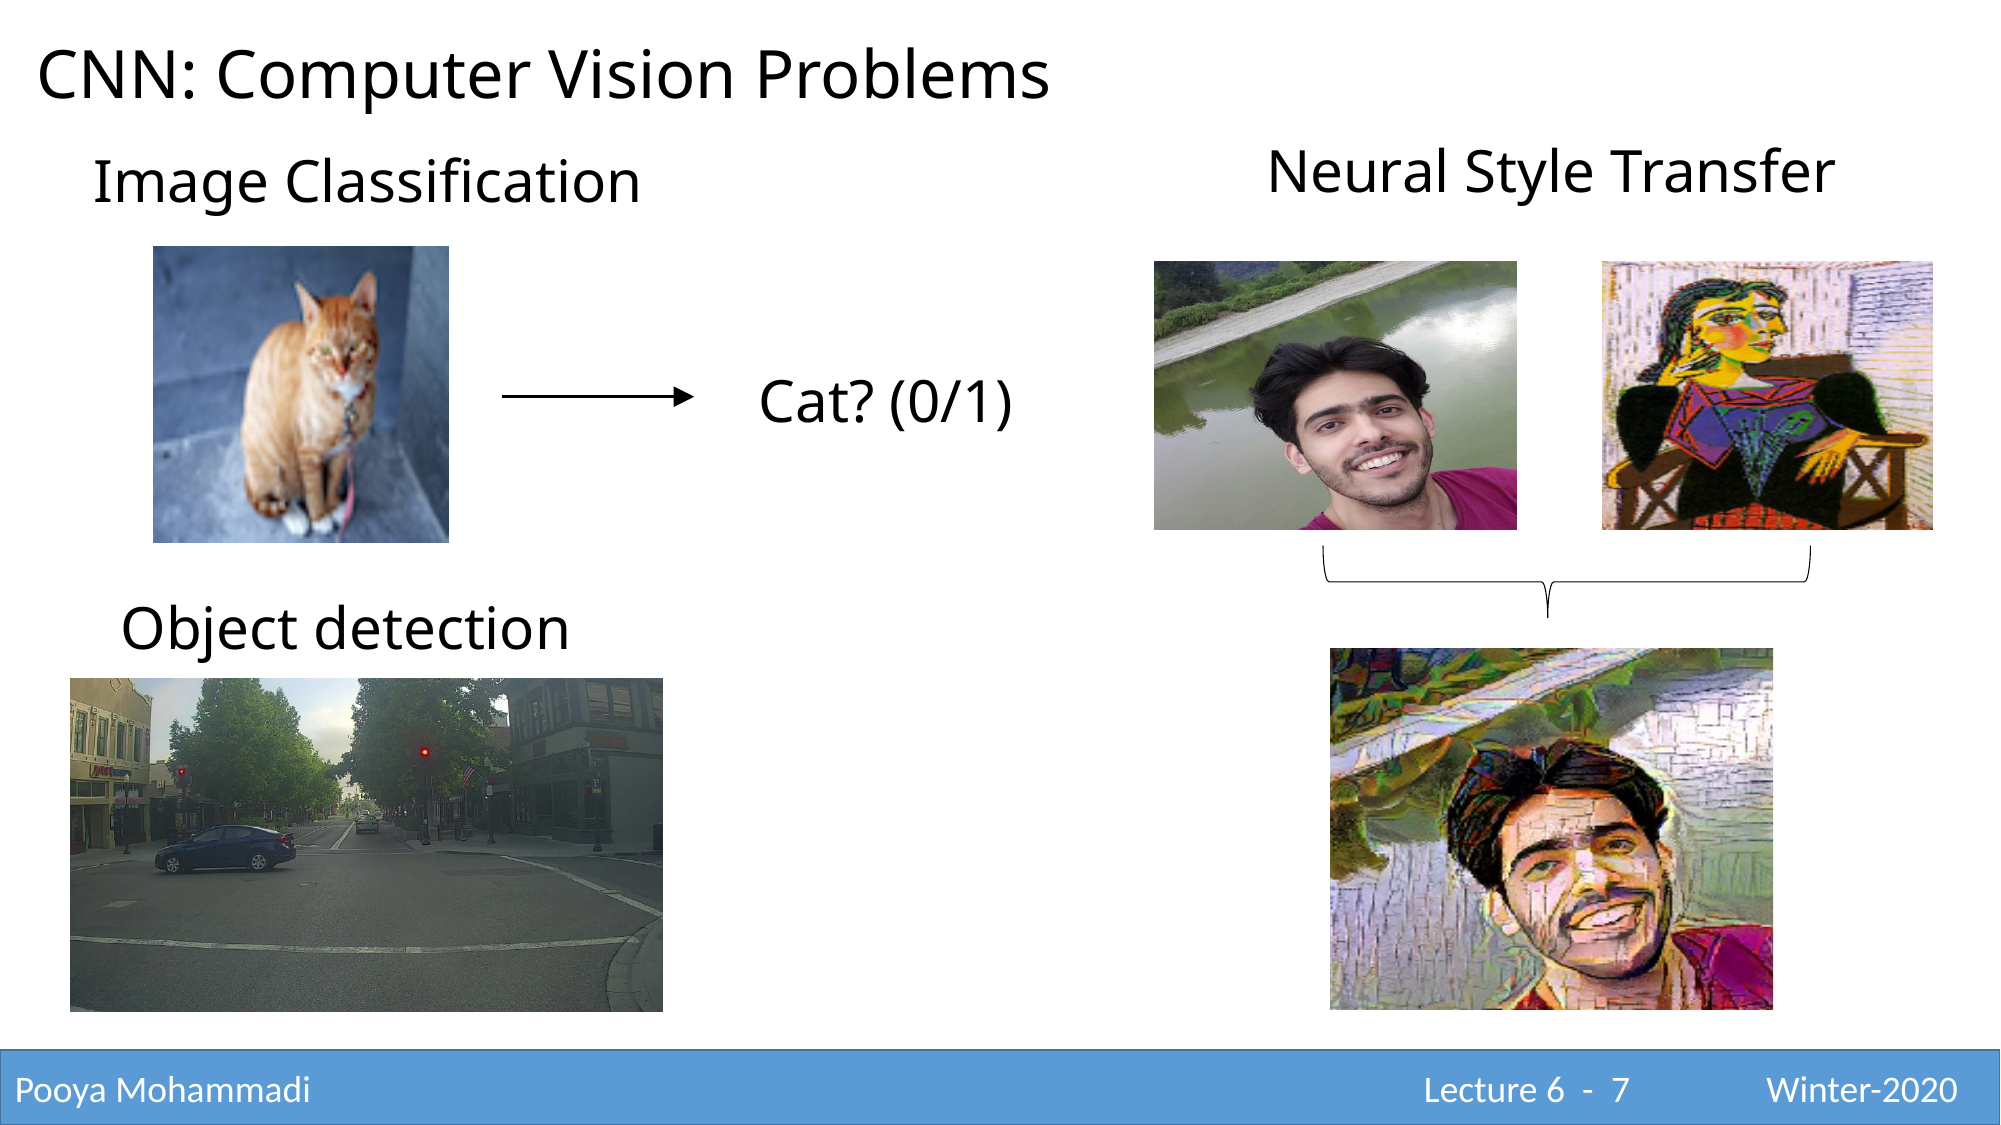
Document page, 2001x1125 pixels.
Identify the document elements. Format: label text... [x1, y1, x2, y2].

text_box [70, 583, 663, 1012]
text_box Image Classification [78, 137, 658, 222]
text_box Pooya Mohammadi Lecture 6 - 7 Winter-2020 [0, 1049, 2000, 1125]
picture [1154, 261, 1517, 530]
picture [1601, 261, 1933, 530]
text_box Cat? (0/1) [743, 356, 1028, 442]
picture [153, 246, 449, 543]
text_box CNN: Computer Vision Problems [21, 24, 1914, 120]
text_box Neural Style Transfer [1251, 126, 1852, 212]
text_box [1322, 545, 1811, 619]
picture [1330, 648, 1774, 1010]
